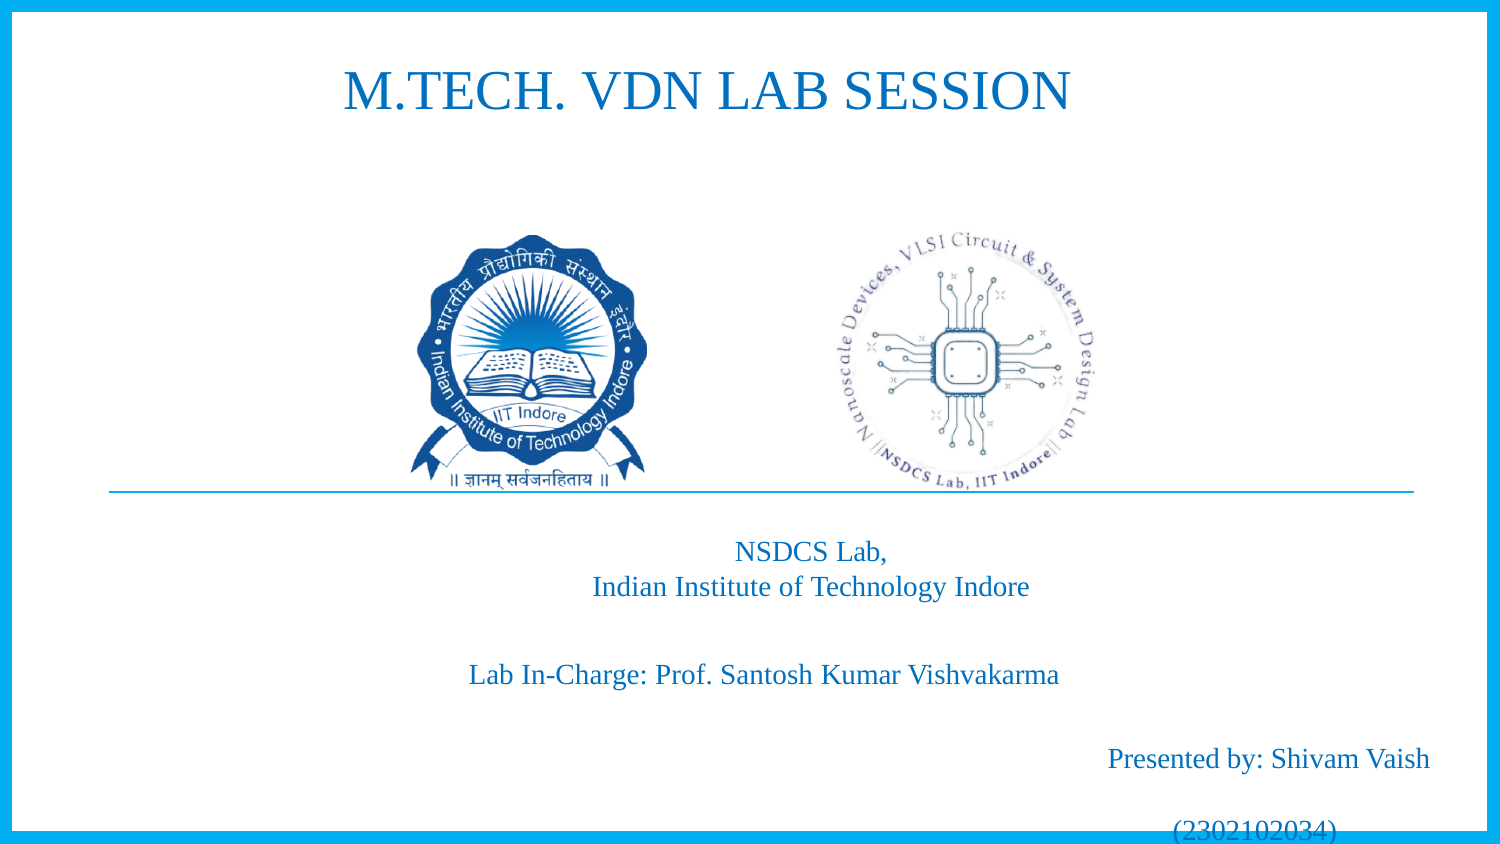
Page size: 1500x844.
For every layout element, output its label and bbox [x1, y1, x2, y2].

text_box [0, 0, 1500, 844]
picture [833, 230, 1097, 490]
